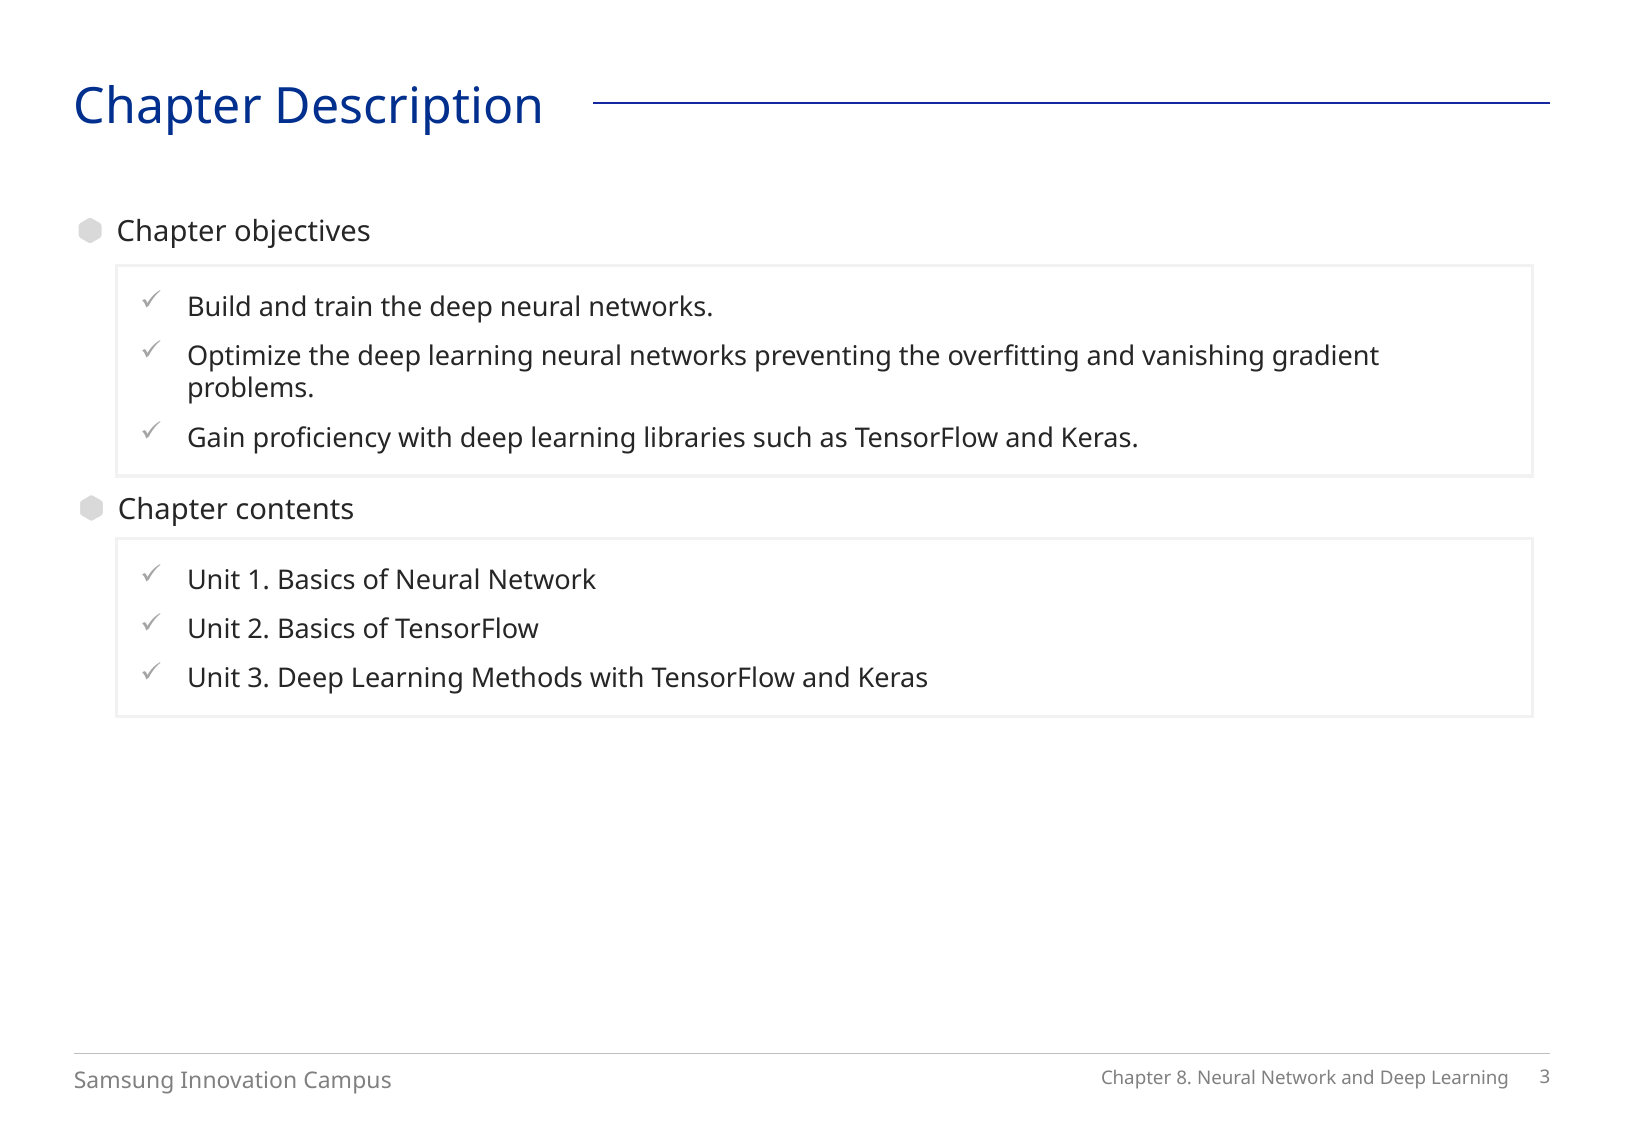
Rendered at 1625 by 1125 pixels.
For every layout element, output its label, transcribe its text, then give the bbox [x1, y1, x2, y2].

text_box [73, 73, 1550, 135]
text_box Build and train the deep neural networks. Optimize the deep learning neural networks preventing the overfitting and vanishing gradient problems. Gain proficiency with deep learning libraries such as TensorFlow and Keras. [116, 265, 1533, 477]
text_box Unit 1. Basics of Neural Network Unit 2. Basics of TensorFlow Unit 3. Deep Learning Methods with TensorFlow and Keras [116, 538, 1533, 718]
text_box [72, 211, 1533, 250]
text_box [73, 488, 1534, 528]
